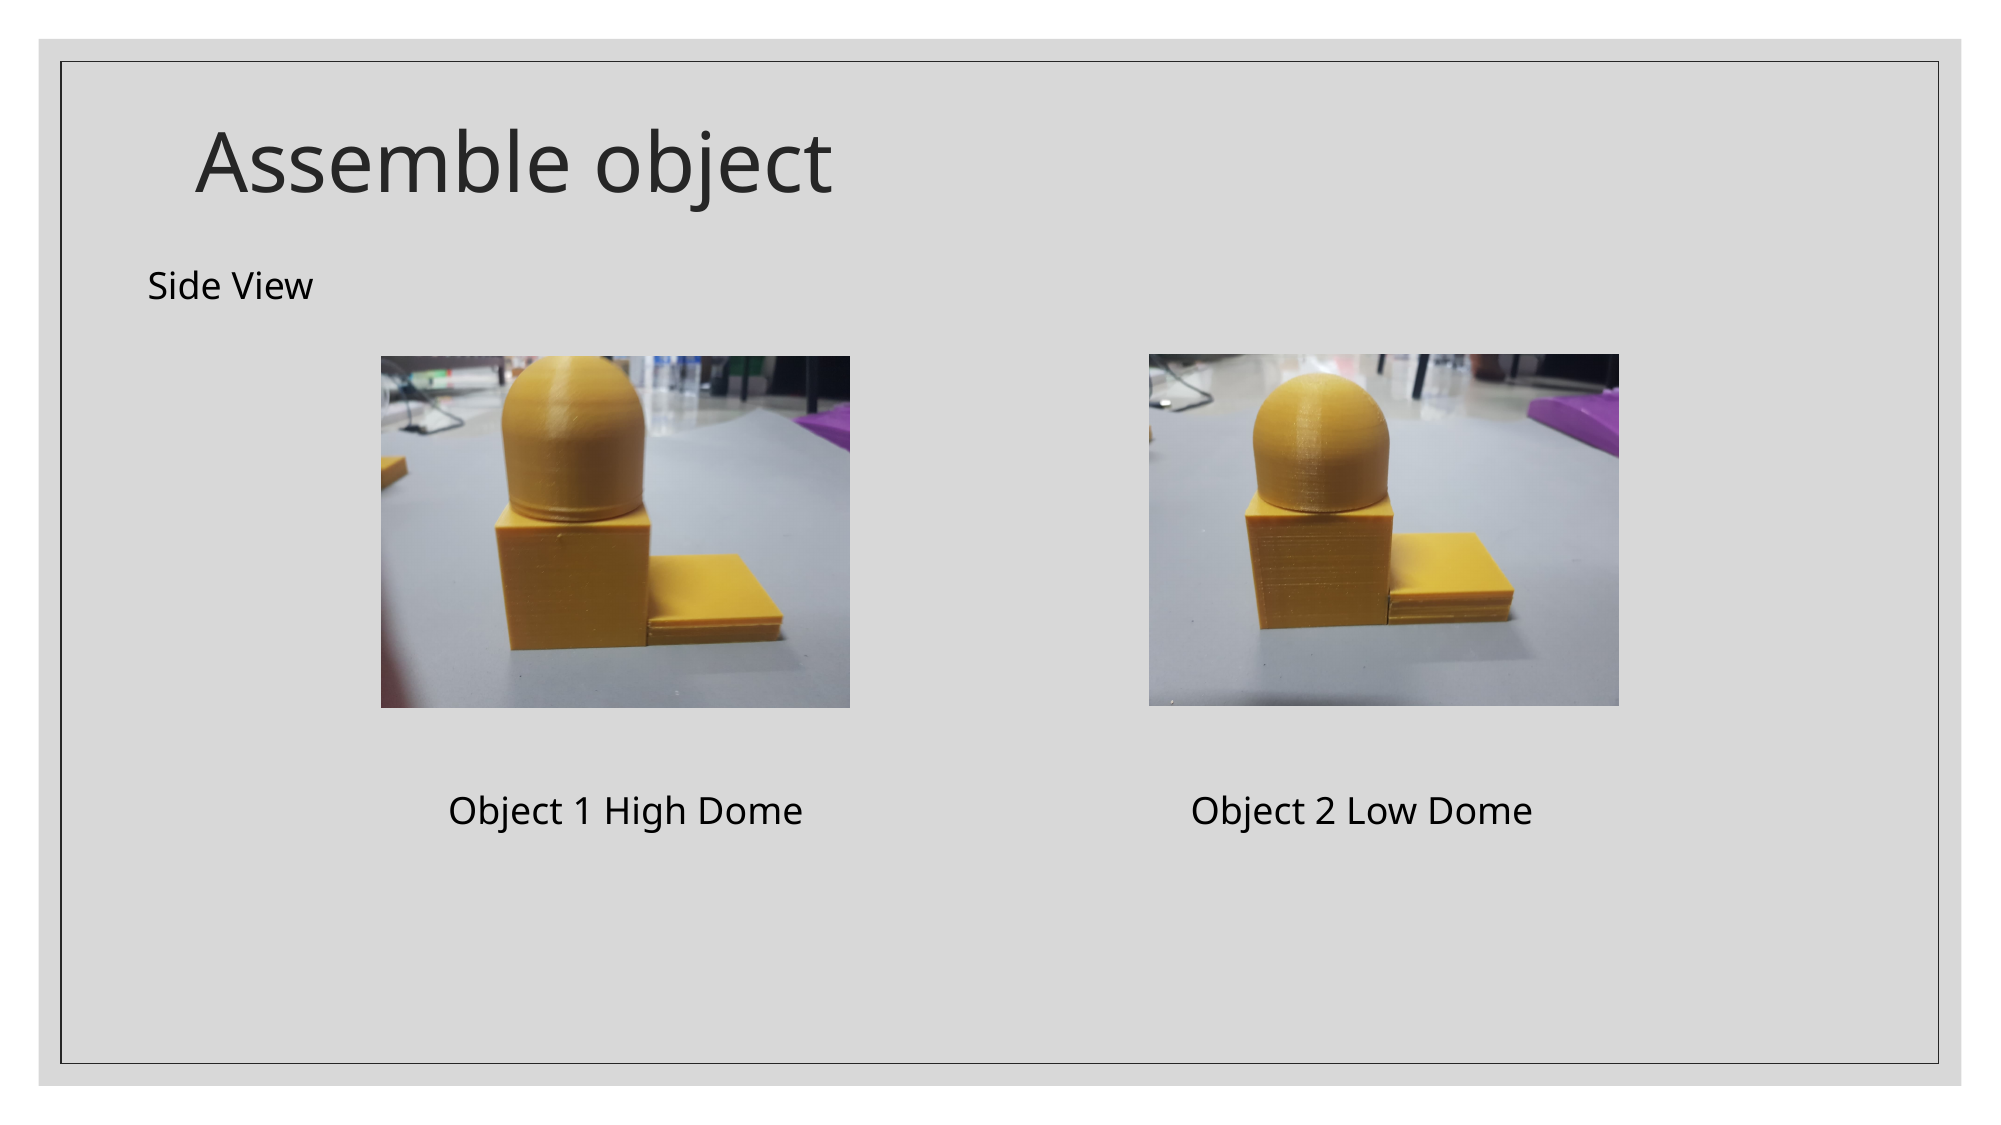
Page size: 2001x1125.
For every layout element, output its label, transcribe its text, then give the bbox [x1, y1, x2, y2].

picture [381, 356, 850, 708]
text_box Object 2 Low Dome [1175, 779, 1593, 840]
text_box Object 1 High Dome [433, 779, 850, 840]
text_box Side View [132, 254, 382, 315]
title Assemble object [180, 47, 1830, 285]
picture [1149, 354, 1619, 706]
